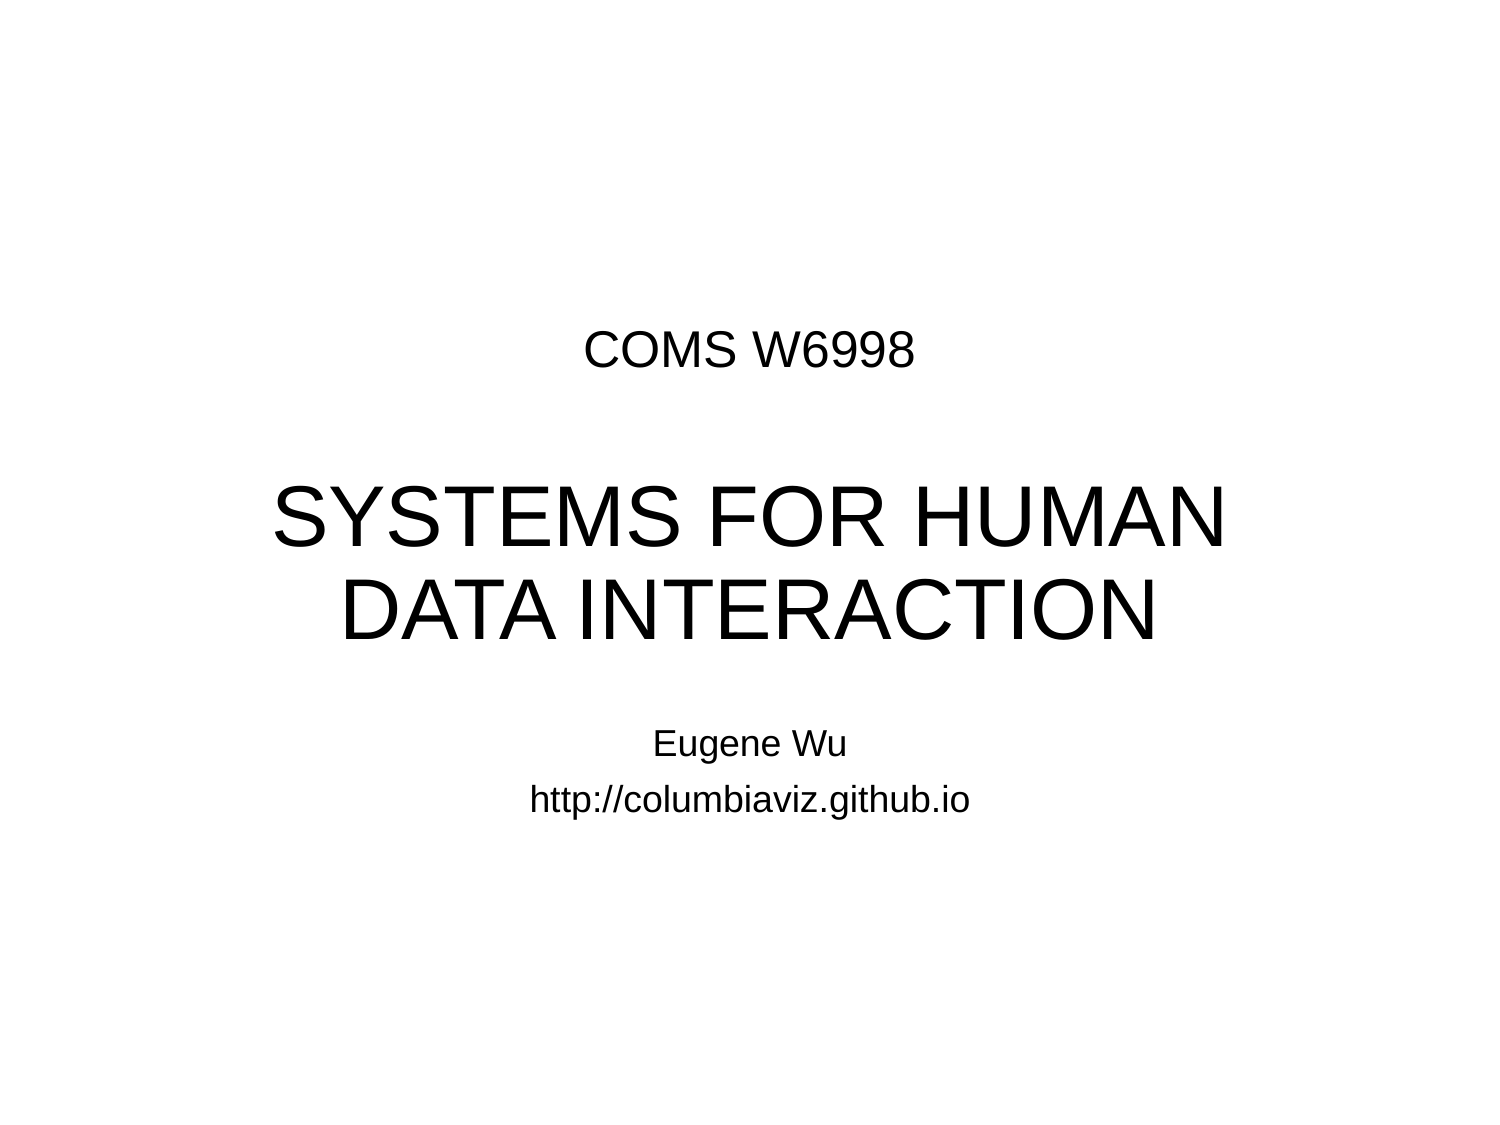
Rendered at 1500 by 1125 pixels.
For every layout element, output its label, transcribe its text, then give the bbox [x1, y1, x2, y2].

title COMS W6998 SYSTEMS FOR HUMAN DATA INTERACTION [187, 312, 1313, 666]
subtitle Eugene Wu http://columbiaviz.github.io [187, 716, 1313, 921]
